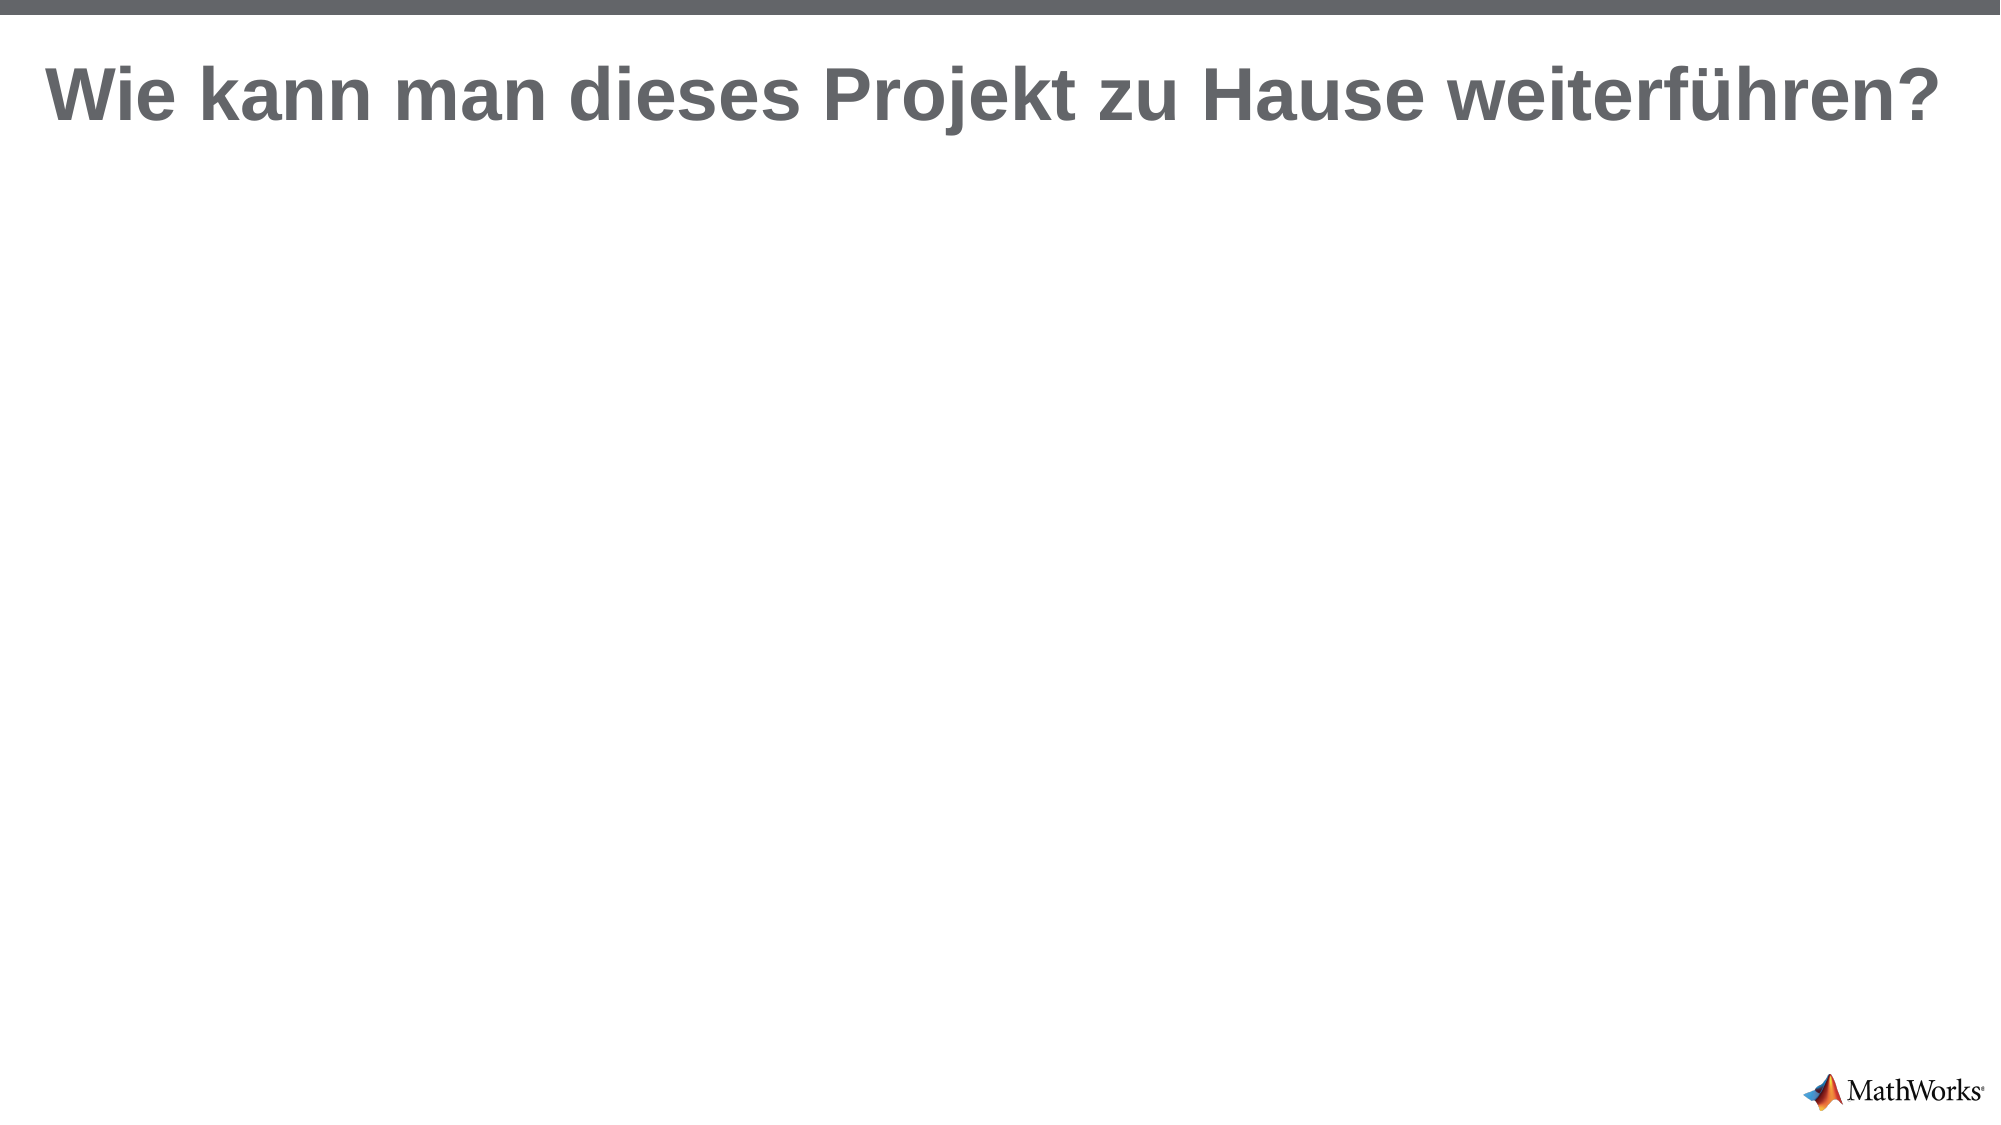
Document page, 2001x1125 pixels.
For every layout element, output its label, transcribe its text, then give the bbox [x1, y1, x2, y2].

title Wie kann man dieses Projekt zu Hause weiterführen? [0, 15, 2000, 165]
picture [1803, 1073, 1985, 1111]
